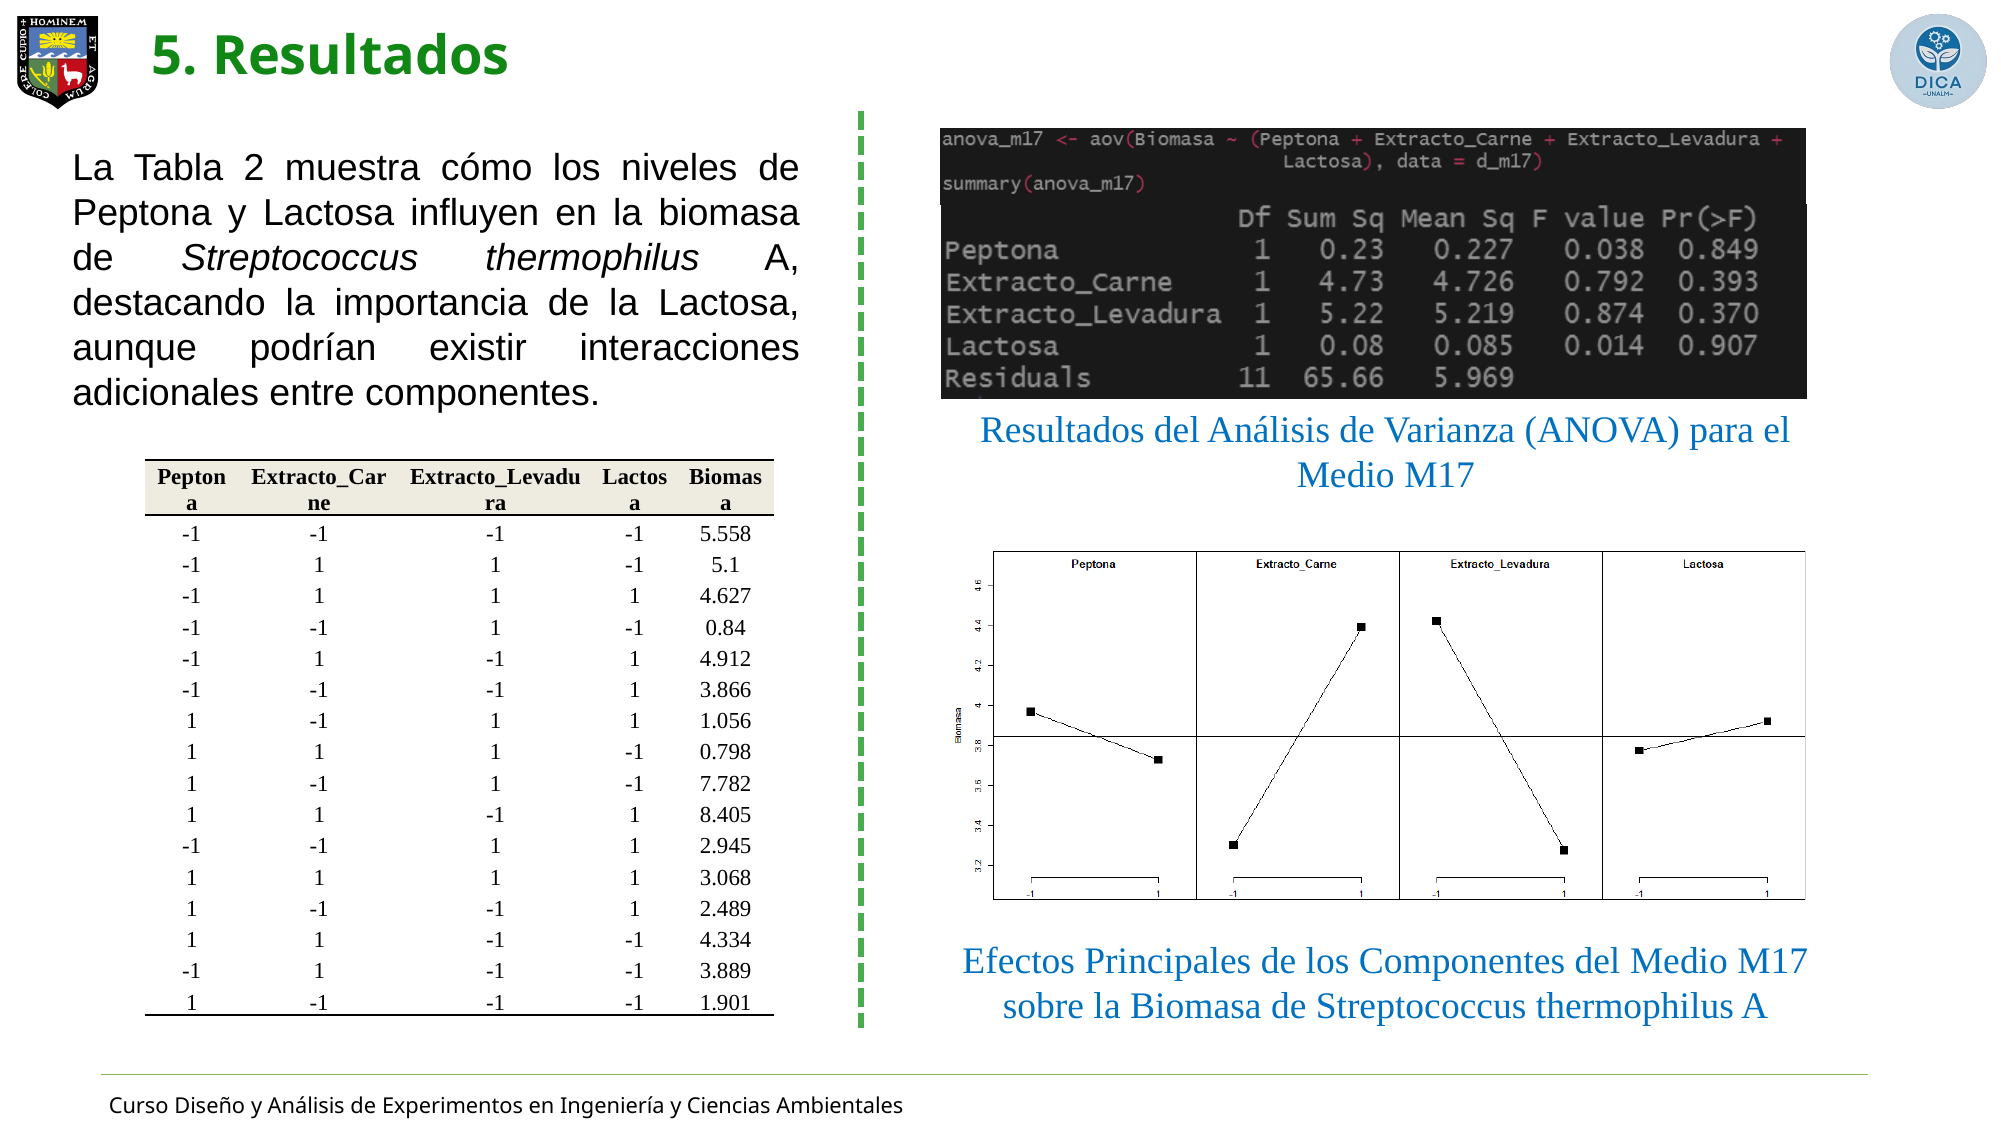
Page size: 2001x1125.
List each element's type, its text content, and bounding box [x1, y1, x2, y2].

table_cell 1 [592, 828, 678, 859]
table_cell 3.866 [678, 671, 774, 703]
table_cell 1 [145, 984, 239, 1014]
table_cell 1 [239, 921, 399, 953]
table_cell 1 [239, 859, 399, 890]
table_cell -1 [145, 546, 239, 578]
table_cell -1 [592, 734, 678, 765]
table_cell -1 [145, 516, 239, 546]
table_cell 1 [399, 859, 592, 890]
table_cell 1 [592, 640, 678, 671]
table_cell 1 [145, 796, 239, 828]
table_cell 1 [399, 734, 592, 765]
table_cell 0.798 [678, 734, 774, 765]
table_cell 1 [399, 703, 592, 734]
text_box 5. Resultados [144, 16, 1885, 107]
table_header Extracto_Levadura [399, 461, 592, 514]
table_cell 5.1 [678, 546, 774, 578]
table_cell 0.84 [678, 609, 774, 640]
table_cell 7.782 [678, 765, 774, 796]
table_cell -1 [239, 828, 399, 859]
table_cell 1 [592, 859, 678, 890]
table_header Peptona [145, 461, 239, 514]
table_cell -1 [592, 921, 678, 953]
table_cell 1 [239, 796, 399, 828]
picture [1889, 11, 1988, 110]
table_cell 3.889 [678, 953, 774, 984]
table_cell -1 [399, 890, 592, 921]
table_cell -1 [592, 516, 678, 546]
text_box Curso Diseño y Análisis de Experimentos en Ingeniería y Ciencias Ambientales [101, 1086, 1840, 1122]
table_cell 8.405 [678, 796, 774, 828]
table_cell 4.912 [678, 640, 774, 671]
table_cell 1 [239, 734, 399, 765]
table_cell 1 [592, 578, 678, 609]
table_cell 1 [239, 953, 399, 984]
table_cell -1 [239, 703, 399, 734]
picture [11, 15, 104, 114]
picture [940, 544, 1806, 932]
table_cell -1 [592, 546, 678, 578]
table_cell -1 [399, 796, 592, 828]
table_cell 1 [399, 578, 592, 609]
table_cell -1 [399, 921, 592, 953]
table_cell -1 [145, 578, 239, 609]
table_cell -1 [239, 671, 399, 703]
table_cell -1 [399, 984, 592, 1014]
table_header Lactosa [592, 461, 678, 514]
table_cell 1 [592, 703, 678, 734]
table_cell -1 [239, 609, 399, 640]
table_cell 1 [399, 546, 592, 578]
table_cell -1 [592, 609, 678, 640]
table_cell 1 [145, 765, 239, 796]
table_cell -1 [592, 765, 678, 796]
table_header Extracto_Carne [239, 461, 399, 514]
table_cell -1 [239, 890, 399, 921]
table_cell 1 [592, 671, 678, 703]
table_cell -1 [592, 984, 678, 1014]
table_cell -1 [145, 671, 239, 703]
table_cell -1 [399, 640, 592, 671]
table_cell 1 [145, 703, 239, 734]
table_cell 3.068 [678, 859, 774, 890]
table_cell 1 [592, 890, 678, 921]
table_cell 1 [239, 546, 399, 578]
table_cell -1 [145, 953, 239, 984]
table_cell 4.334 [678, 921, 774, 953]
table_cell -1 [145, 828, 239, 859]
table_cell -1 [399, 516, 592, 546]
table_cell 4.627 [678, 578, 774, 609]
table_cell 1.901 [678, 984, 774, 1014]
text_box Efectos Principales de los Componentes del Medio M17 sobre la Biomasa de Streptococcus thermophilus A [925, 928, 1847, 1034]
table_cell 5.558 [678, 516, 774, 546]
table_cell -1 [239, 765, 399, 796]
table_cell 1 [145, 921, 239, 953]
table_cell 1 [592, 796, 678, 828]
table_cell 1 [239, 578, 399, 609]
table_header Biomasa [678, 461, 774, 514]
table_cell 1 [399, 609, 592, 640]
table_cell 1 [145, 859, 239, 890]
table_cell 1 [399, 765, 592, 796]
table_cell -1 [239, 516, 399, 546]
table_cell 1 [145, 890, 239, 921]
table_cell -1 [592, 953, 678, 984]
table_cell -1 [239, 984, 399, 1014]
table_cell 1 [399, 828, 592, 859]
table_cell -1 [399, 953, 592, 984]
text_box Resultados del Análisis de Varianza (ANOVA) para el Medio M17 [932, 398, 1840, 503]
table_cell 2.945 [678, 828, 774, 859]
table_cell 1 [145, 734, 239, 765]
table_cell 1.056 [678, 703, 774, 734]
table_cell -1 [145, 609, 239, 640]
table_cell -1 [145, 640, 239, 671]
text_box La Tabla 2 muestra cómo los niveles de Peptona y Lactosa influyen en la biomasa de Streptococcus thermophilus A, destacando la importancia de la Lactosa, aunque podrían existir interacciones adicionales entre componentes. [57, 135, 815, 421]
picture [940, 127, 1808, 399]
table_cell 1 [239, 640, 399, 671]
table_cell 2.489 [678, 890, 774, 921]
table_cell -1 [399, 671, 592, 703]
